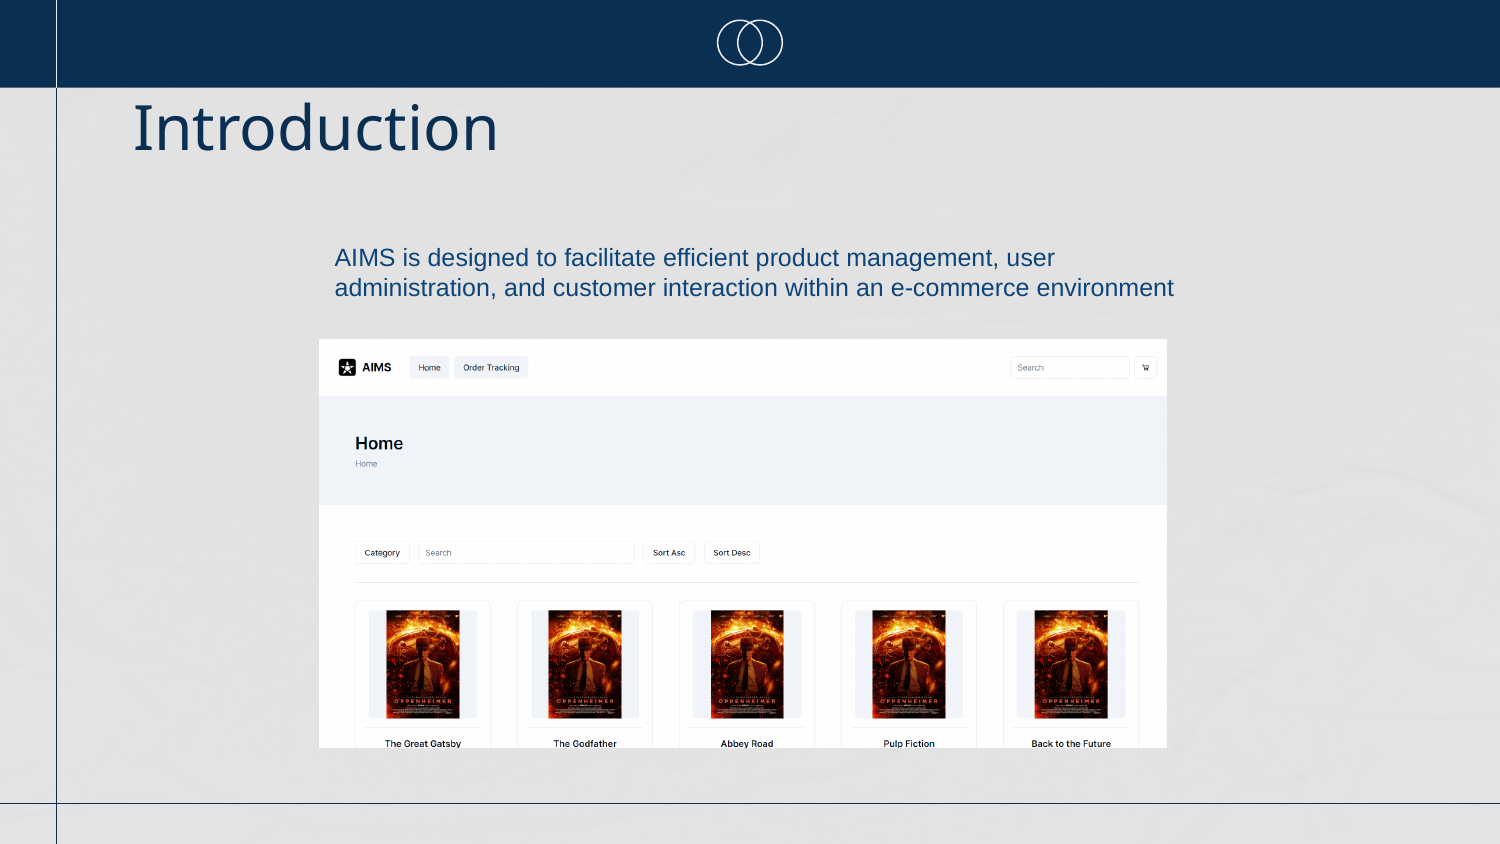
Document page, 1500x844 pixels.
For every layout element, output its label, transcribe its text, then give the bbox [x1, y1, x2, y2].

text_box AIMS is designed to facilitate efficient product management, user administration, and customer interaction within an e-commerce environment [319, 234, 1219, 309]
title Introduction [118, 72, 1382, 167]
picture [319, 338, 1167, 748]
